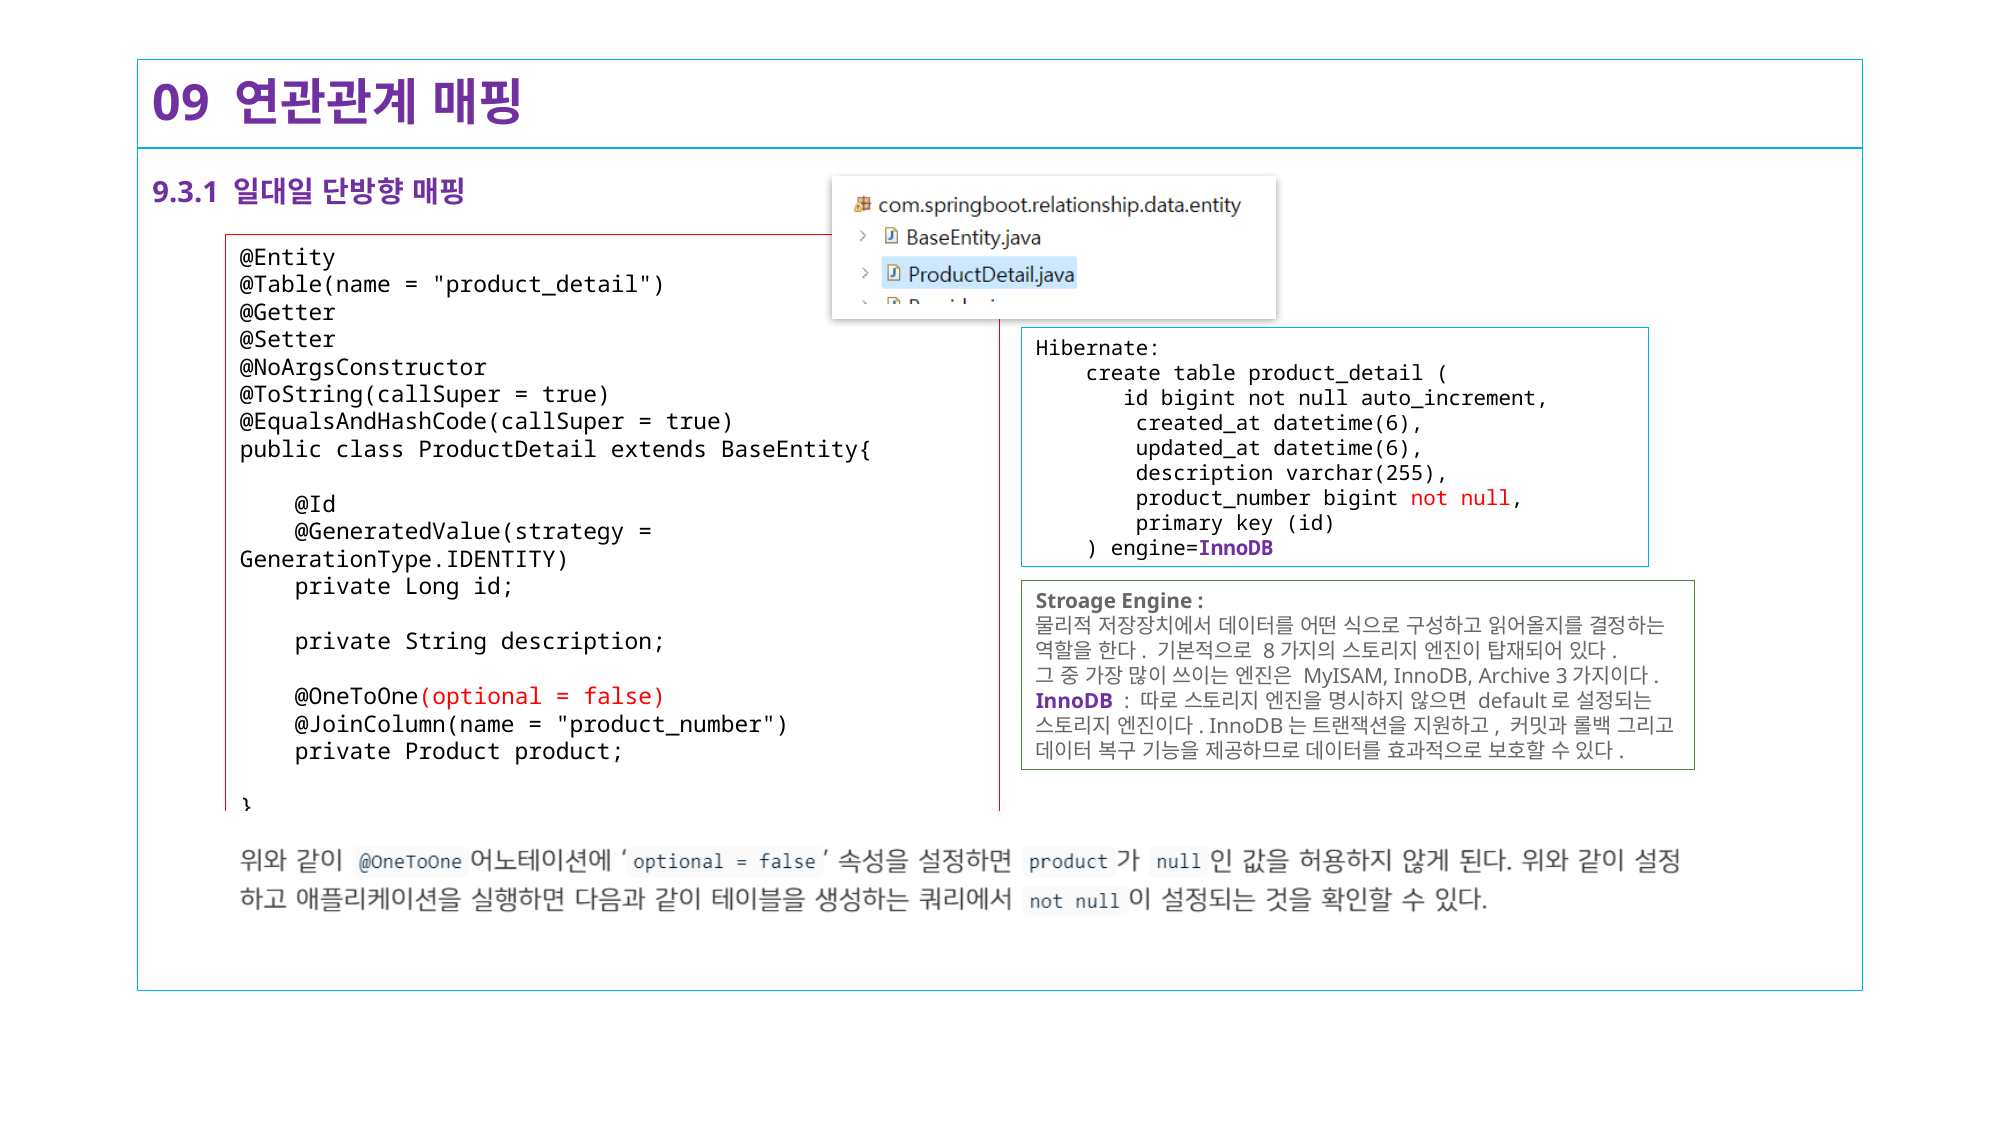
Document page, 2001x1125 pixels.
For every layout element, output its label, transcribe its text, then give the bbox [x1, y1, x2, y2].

text_box Hibernate: create table product_detail ( id bigint not null auto_increment, created_at datetime(6), updated_at datetime(6), description varchar(255), product_number bigint not null, primary key (id) ) engine=InnoDB [1021, 327, 1649, 567]
text_box Stroage Engine : 물리적 저장장치에서 데이터를 어떤 식으로 구성하고 읽어올지를 결정하는 역할을 한다. 기본적으로 8가지의 스토리지 엔진이 탑재되어 있다. 그 중 가장 많이 쓰이는 엔진은 MyISAM, InnoDB, Archive 3가지이다. InnoDB : 따로 스토리지 엔진을 명시하지 않으면 default로 설정되는 스토리지 엔진이다. InnoDB는 트랜잭션을 지원하고, 커밋과 롤백 그리고 데이터 복구 기능을 제공하므로 데이터를 효과적으로 보호할 수 있다. [1021, 580, 1695, 770]
title 09 연관관계 매핑 [137, 59, 1863, 148]
list 9.3.1 일대일 단방향 매핑 [137, 148, 1863, 991]
text_box @Entity @Table(name = "product_detail") @Getter @Setter @NoArgsConstructor @ToString(callSuper = true) @EqualsAndHashCode(callSuper = true) public class ProductDetail extends BaseEntity{ @Id @GeneratedValue(strategy = GenerationType.IDENTITY) private Long id; private String description; @OneToOne(optional = false) @JoinColumn(name = "product_number") private Product product; } [225, 234, 1000, 811]
picture [218, 825, 1704, 934]
picture [846, 191, 1262, 304]
